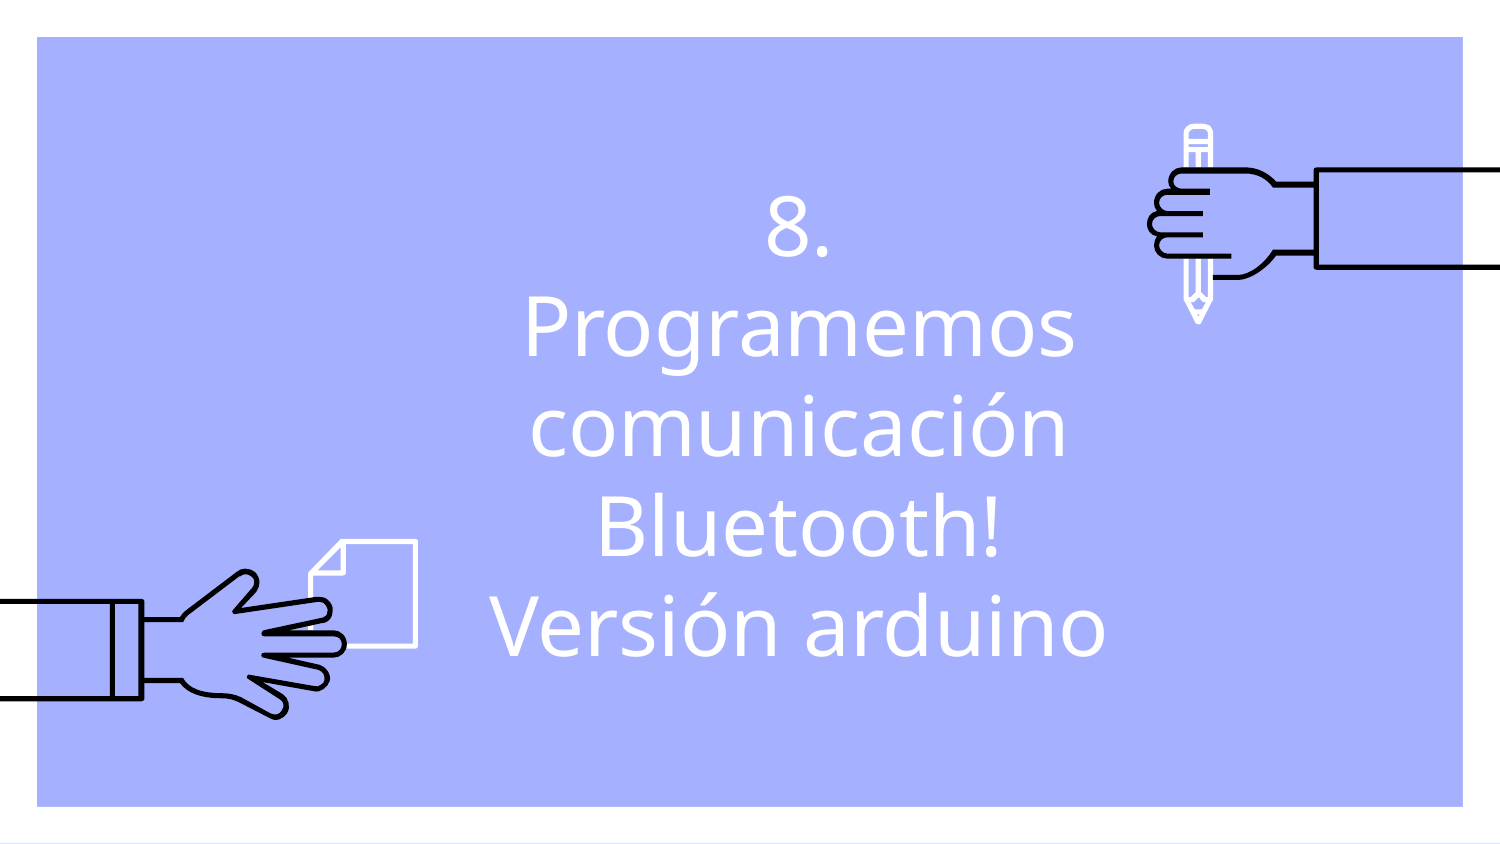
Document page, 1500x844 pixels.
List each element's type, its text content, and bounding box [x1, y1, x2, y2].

title 8. Programemos comunicación Bluetooth! Versión arduino [422, 155, 1176, 689]
